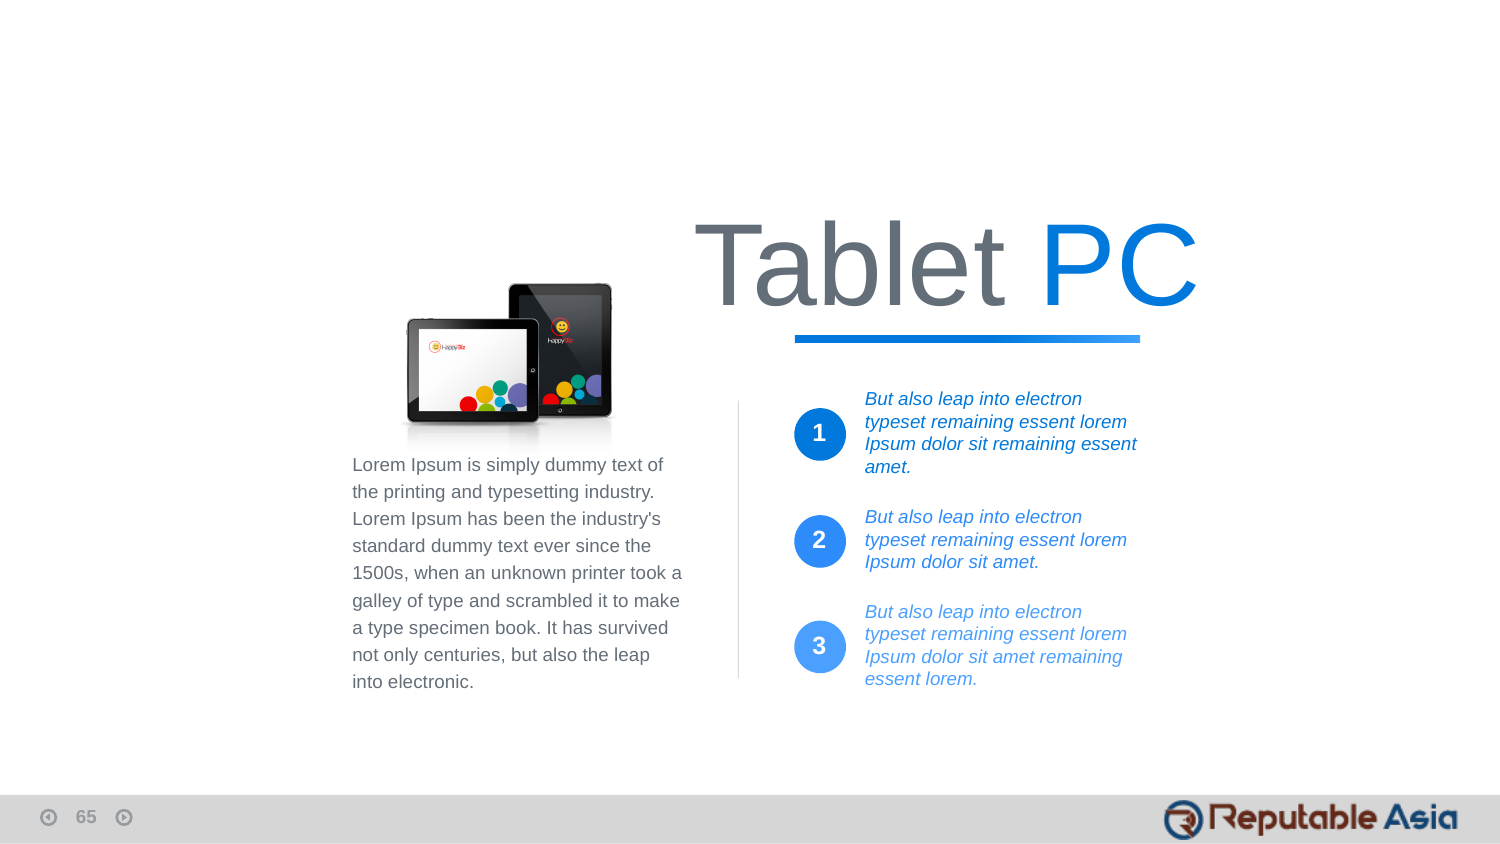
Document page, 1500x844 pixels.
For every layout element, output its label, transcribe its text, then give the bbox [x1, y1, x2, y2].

picture [351, 166, 674, 462]
text_box [794, 335, 1141, 343]
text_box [782, 605, 1141, 683]
text_box Tablet PC [693, 152, 1306, 399]
slide_number 65 [53, 797, 120, 829]
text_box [782, 393, 1141, 471]
picture [1162, 799, 1459, 840]
text_box Lorem Ipsum is simply dummy text of the printing and typesetting industry. Lorem Ipsum has been the industry's standard dummy text ever since the 1500s, when an unknown printer took a galley of type and scrambled it to make a type specimen book. It has survived not only centuries, but also the leap into electronic. [352, 461, 684, 679]
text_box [782, 500, 1141, 578]
